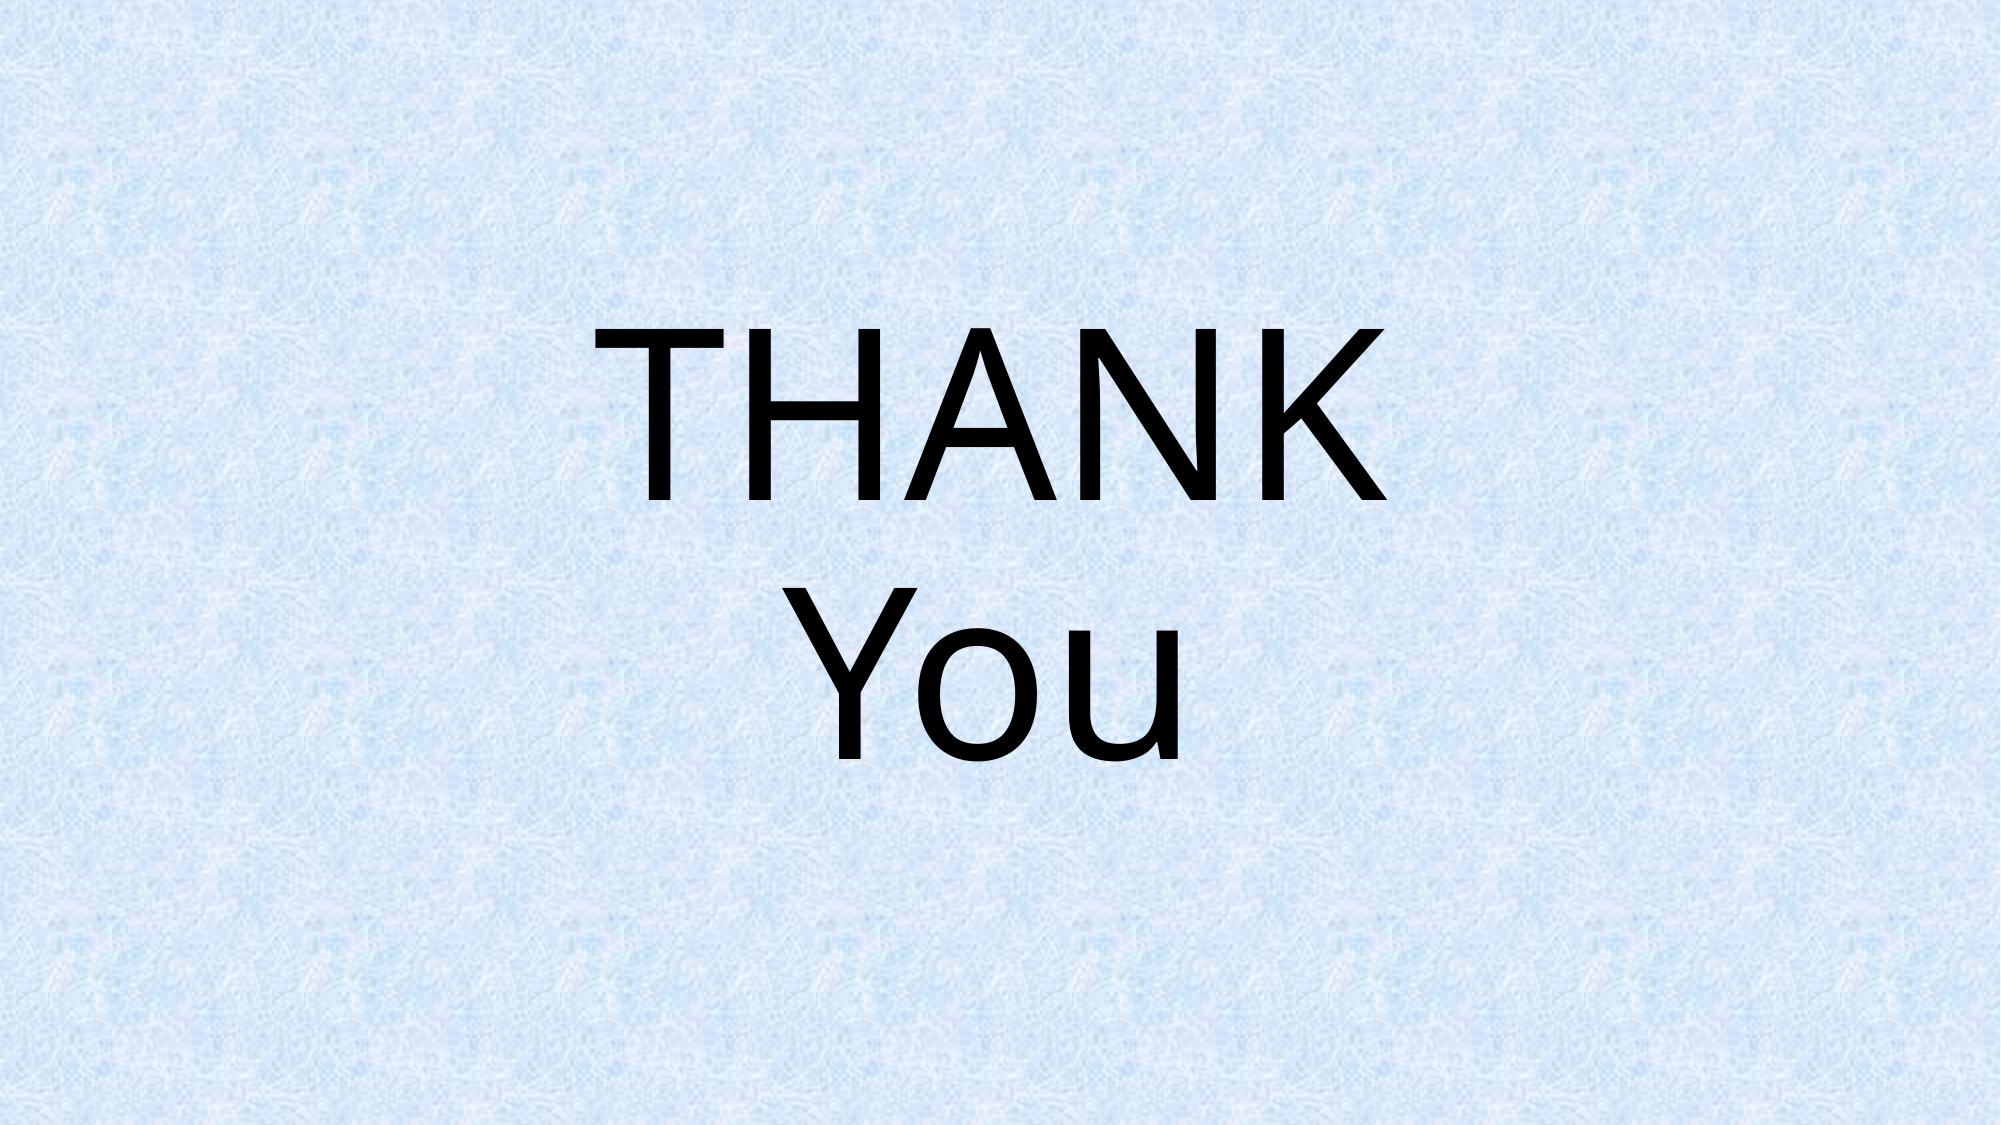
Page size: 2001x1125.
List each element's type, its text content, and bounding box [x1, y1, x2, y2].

picture [0, 0, 2001, 1125]
title THANK You [128, 354, 1854, 750]
